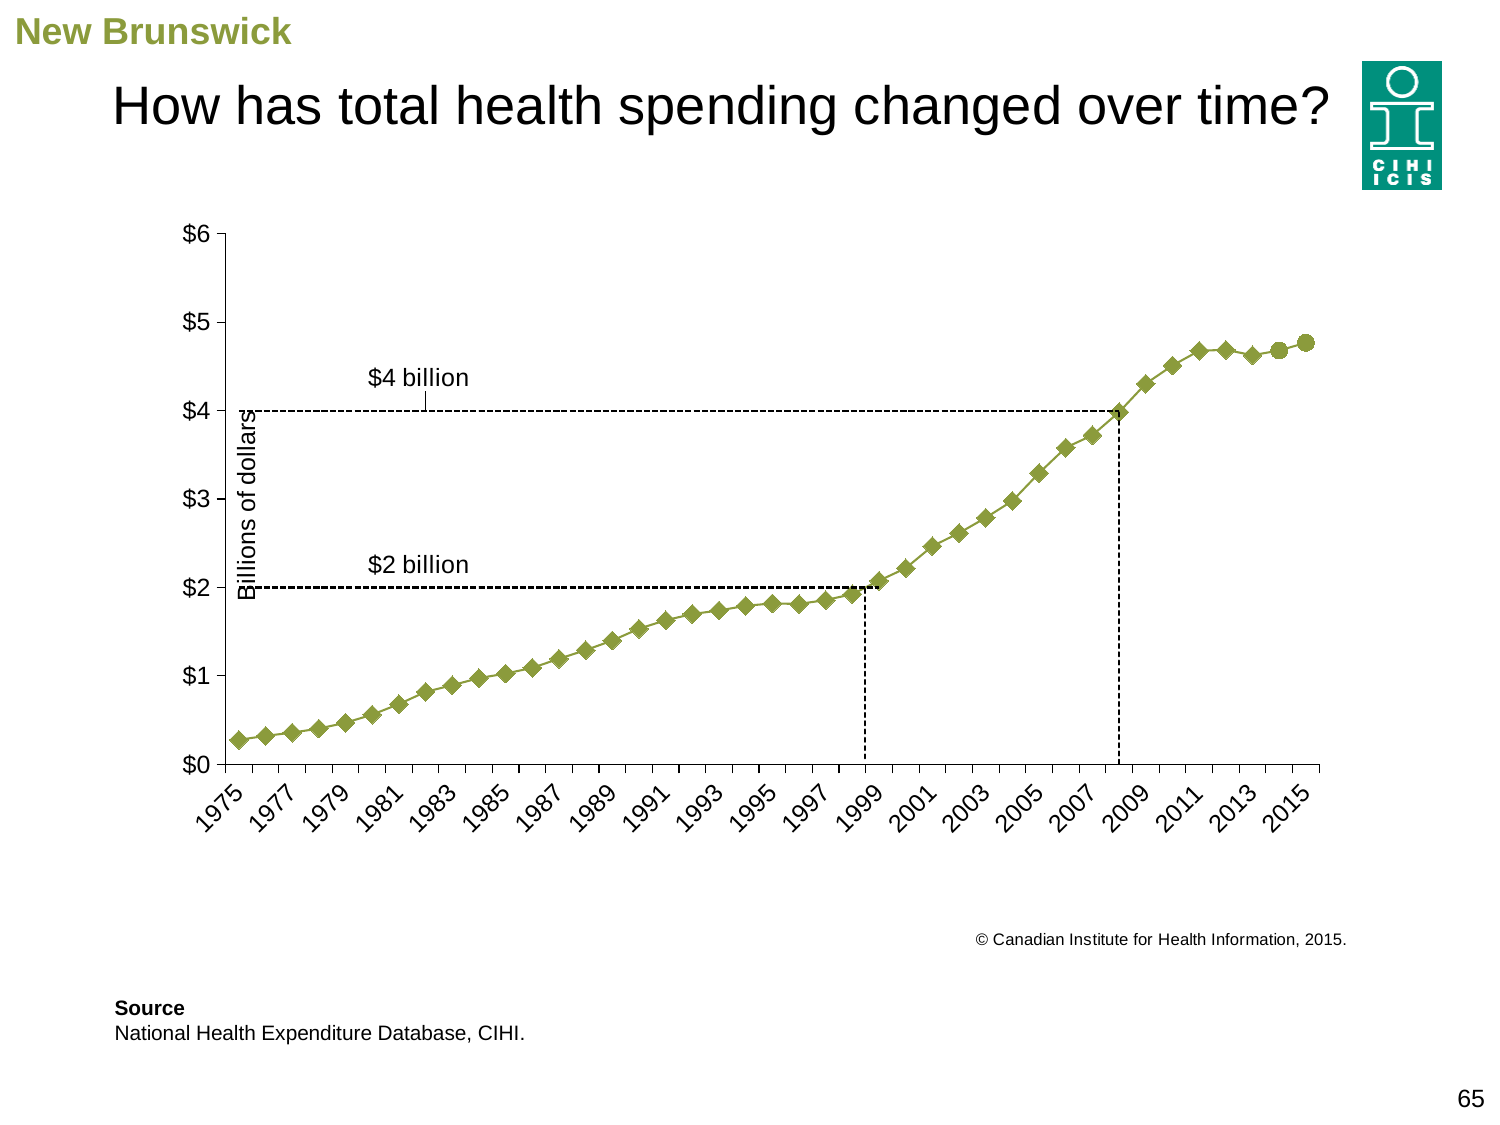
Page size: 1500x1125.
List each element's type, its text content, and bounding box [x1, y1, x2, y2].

slide_number 65 [1337, 1074, 1500, 1125]
title How has total health spending changed over time? [97, 63, 1350, 213]
chart [112, 199, 1363, 951]
text_box New Brunswick [0, 0, 514, 62]
picture [1362, 61, 1442, 190]
text_box Source National Health Expenditure Database, CIHI. [99, 987, 713, 1053]
